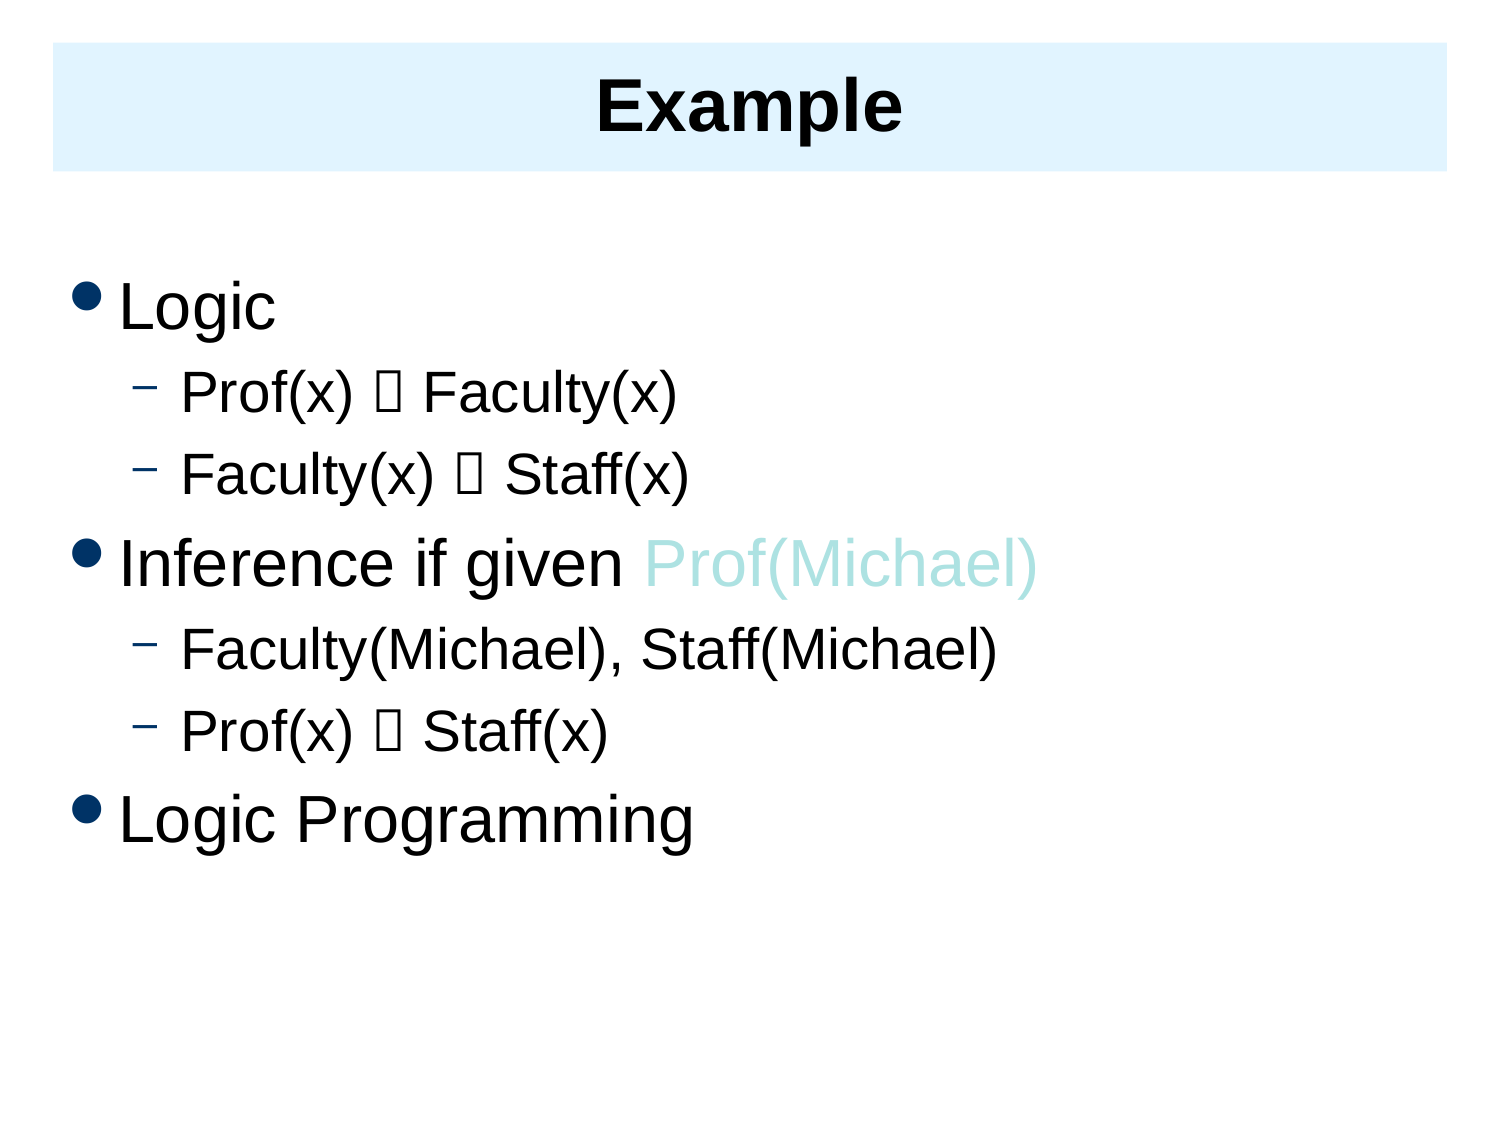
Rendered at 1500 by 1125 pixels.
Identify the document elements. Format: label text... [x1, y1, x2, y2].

list Logic Prof(x)  Faculty(x) Faculty(x)  Staff(x) Inference if given Prof(Michael) Faculty(Michael), Staff(Michael) Prof(x)  Staff(x) Logic Programming [53, 255, 1424, 988]
title Example [53, 42, 1447, 172]
